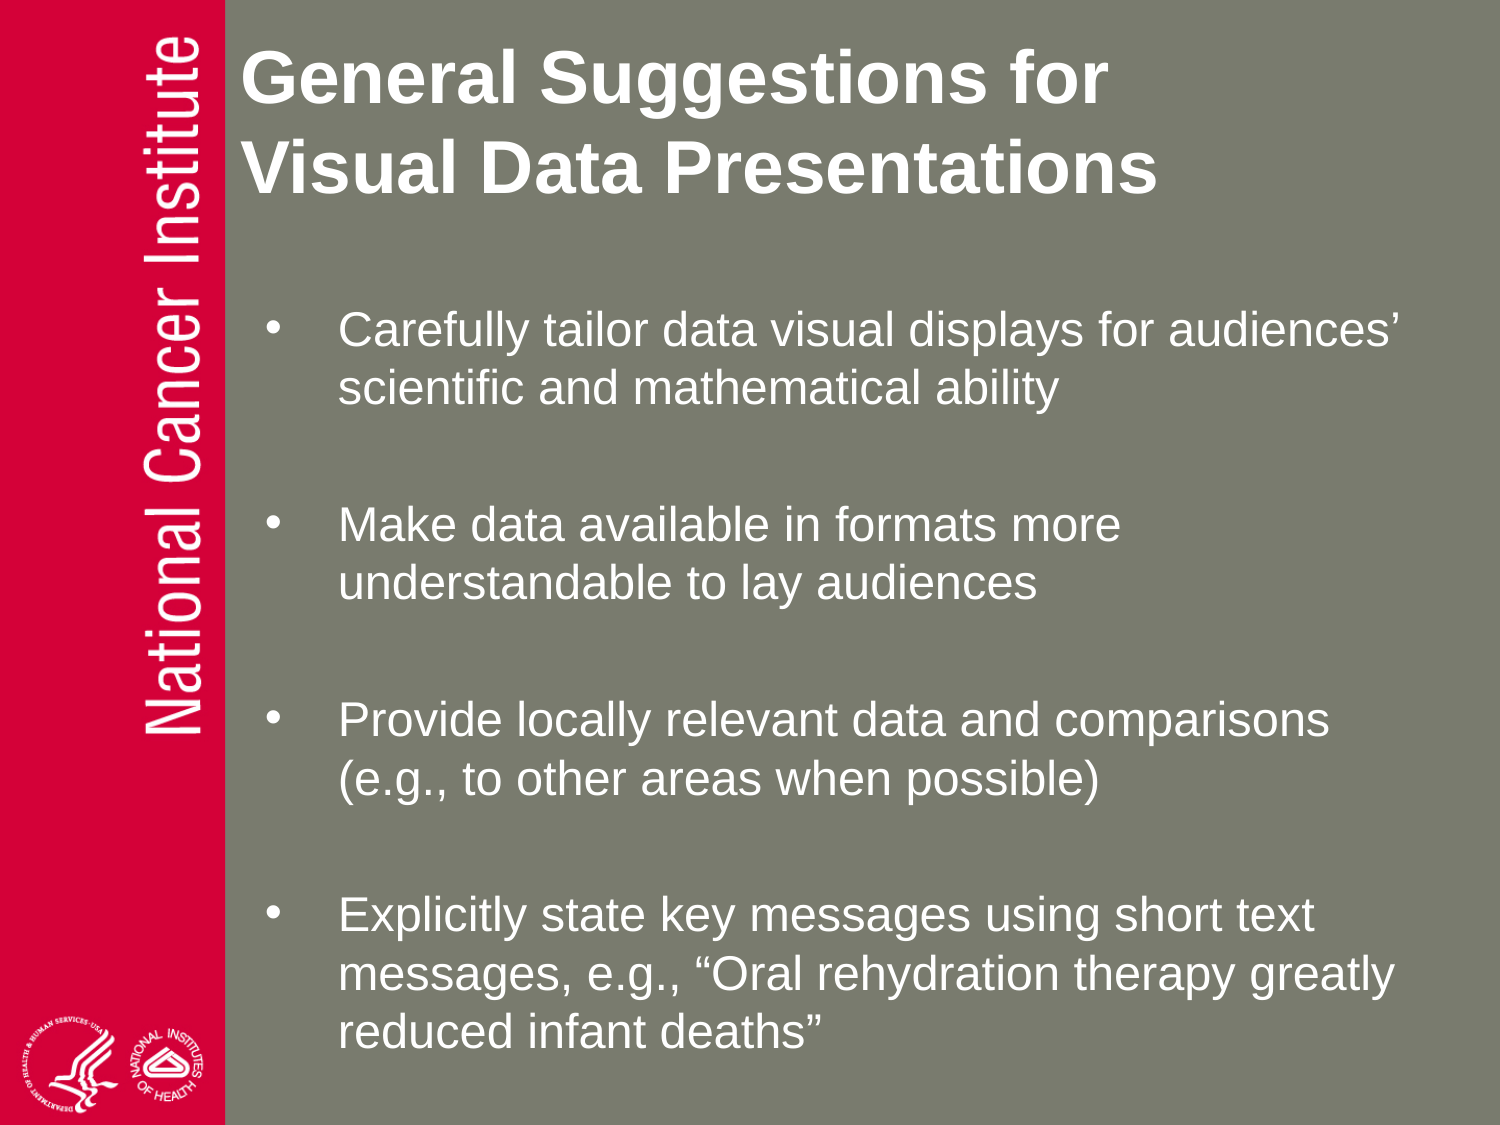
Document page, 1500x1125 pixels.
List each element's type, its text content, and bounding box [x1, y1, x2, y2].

picture [0, 0, 1500, 1125]
title General Suggestions for Visual Data Presentations [224, 37, 1500, 201]
list Carefully tailor data visual displays for audiences’ scientific and mathematical ability Make data available in formats more understandable to lay audiences Provide locally relevant data and comparisons (e.g., to other areas when possible) Explicitly state key messages using short text messages, e.g., “Oral rehydration therapy greatly reduced infant deaths” [249, 289, 1463, 1074]
